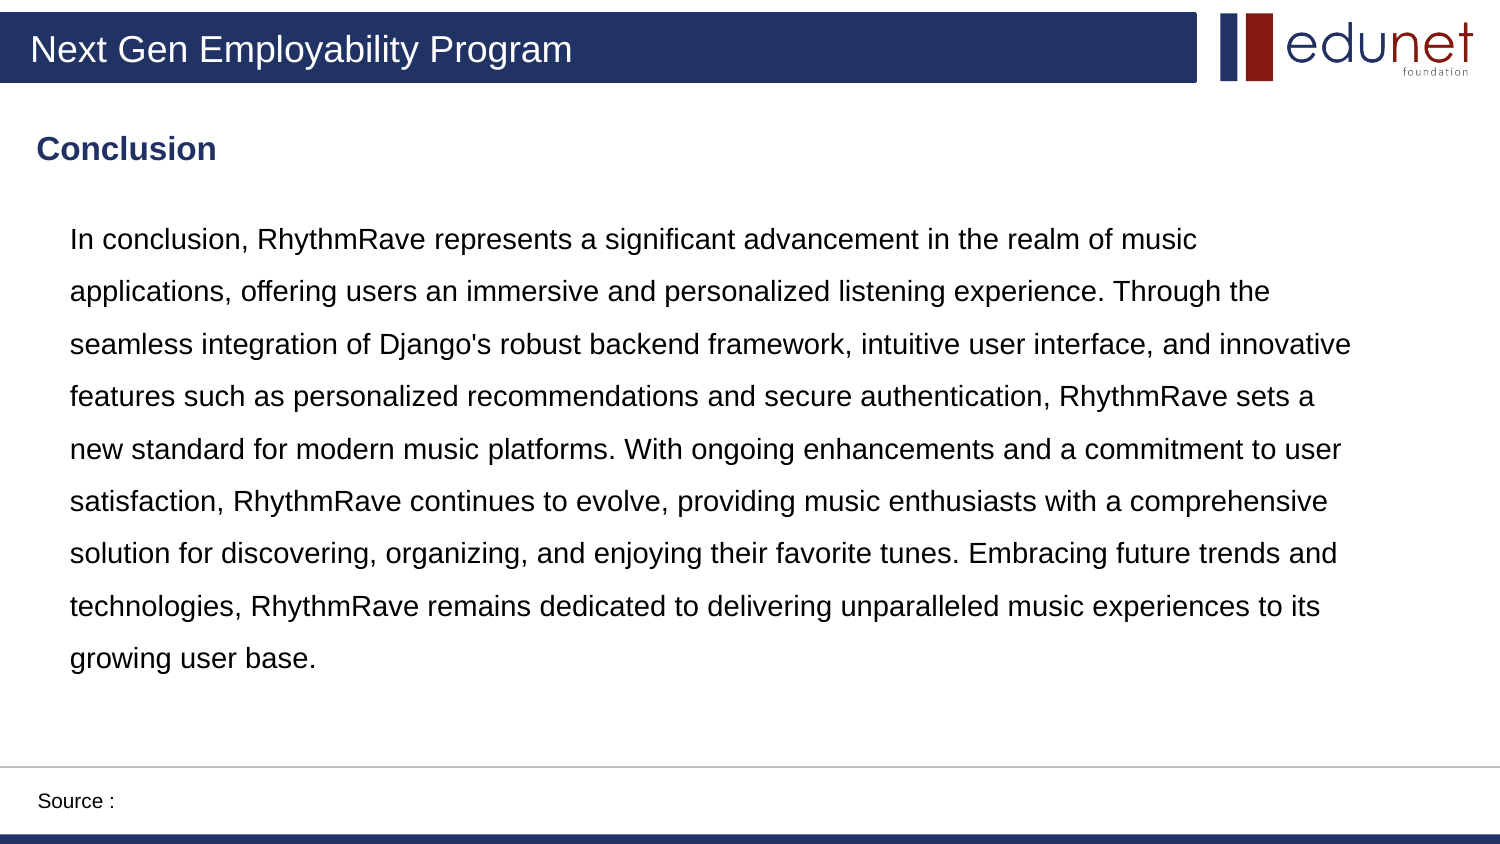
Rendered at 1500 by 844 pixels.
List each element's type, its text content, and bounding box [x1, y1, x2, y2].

picture [1279, 14, 1482, 83]
text_box Source : [22, 776, 139, 826]
text_box In conclusion, RhythmRave represents a significant advancement in the realm of music applications, offering users an immersive and personalized listening experience. Through the seamless integration of Django's robust backend framework, intuitive user interface, and innovative features such as personalized recommendations and secure authentication, RhythmRave sets a new standard for modern music platforms. With ongoing enhancements and a commitment to user satisfaction, RhythmRave continues to evolve, providing music enthusiasts with a comprehensive solution for discovering, organizing, and enjoying their favorite tunes. Embracing future trends and technologies, RhythmRave remains dedicated to delivering unparalleled music experiences to its growing user base. [54, 187, 1369, 705]
title Conclusion [21, 111, 504, 165]
